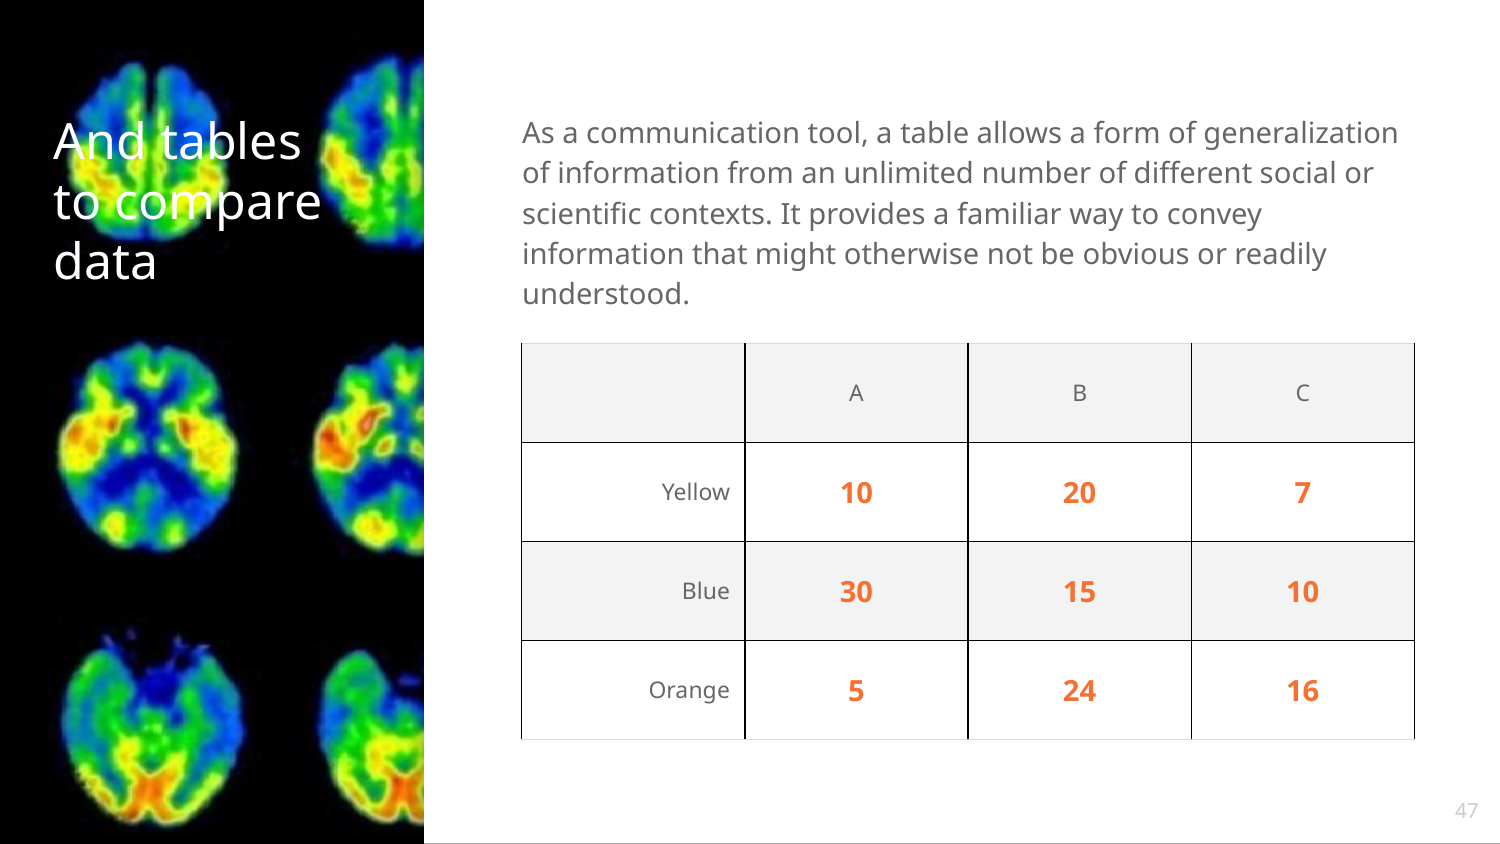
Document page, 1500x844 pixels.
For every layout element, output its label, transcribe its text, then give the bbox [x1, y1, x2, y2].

table_cell 7 [1192, 443, 1414, 541]
table_cell Blue [522, 542, 744, 640]
title And tables to compare data [38, 94, 375, 748]
table_cell 20 [969, 443, 1191, 541]
table_cell Yellow [522, 443, 744, 541]
table_header B [969, 344, 1191, 442]
table_header A [746, 344, 967, 442]
table_header C [1192, 344, 1414, 442]
table_cell 24 [969, 641, 1191, 739]
table_cell 16 [1192, 641, 1414, 739]
table_header [522, 344, 744, 442]
picture [0, 0, 424, 844]
table_cell 15 [969, 542, 1191, 640]
slide_number 47 [1403, 779, 1494, 844]
table_cell 5 [746, 641, 967, 739]
table_cell 10 [746, 443, 967, 541]
table_cell 10 [1192, 542, 1414, 640]
table_cell Orange [522, 641, 744, 739]
list As a communication tool, a table allows a form of generalization of information from an unlimited number of different social or scientific contexts. It provides a familiar way to convey information that might otherwise not be obvious or readily understood. [506, 94, 1425, 269]
table_cell 30 [746, 542, 967, 640]
